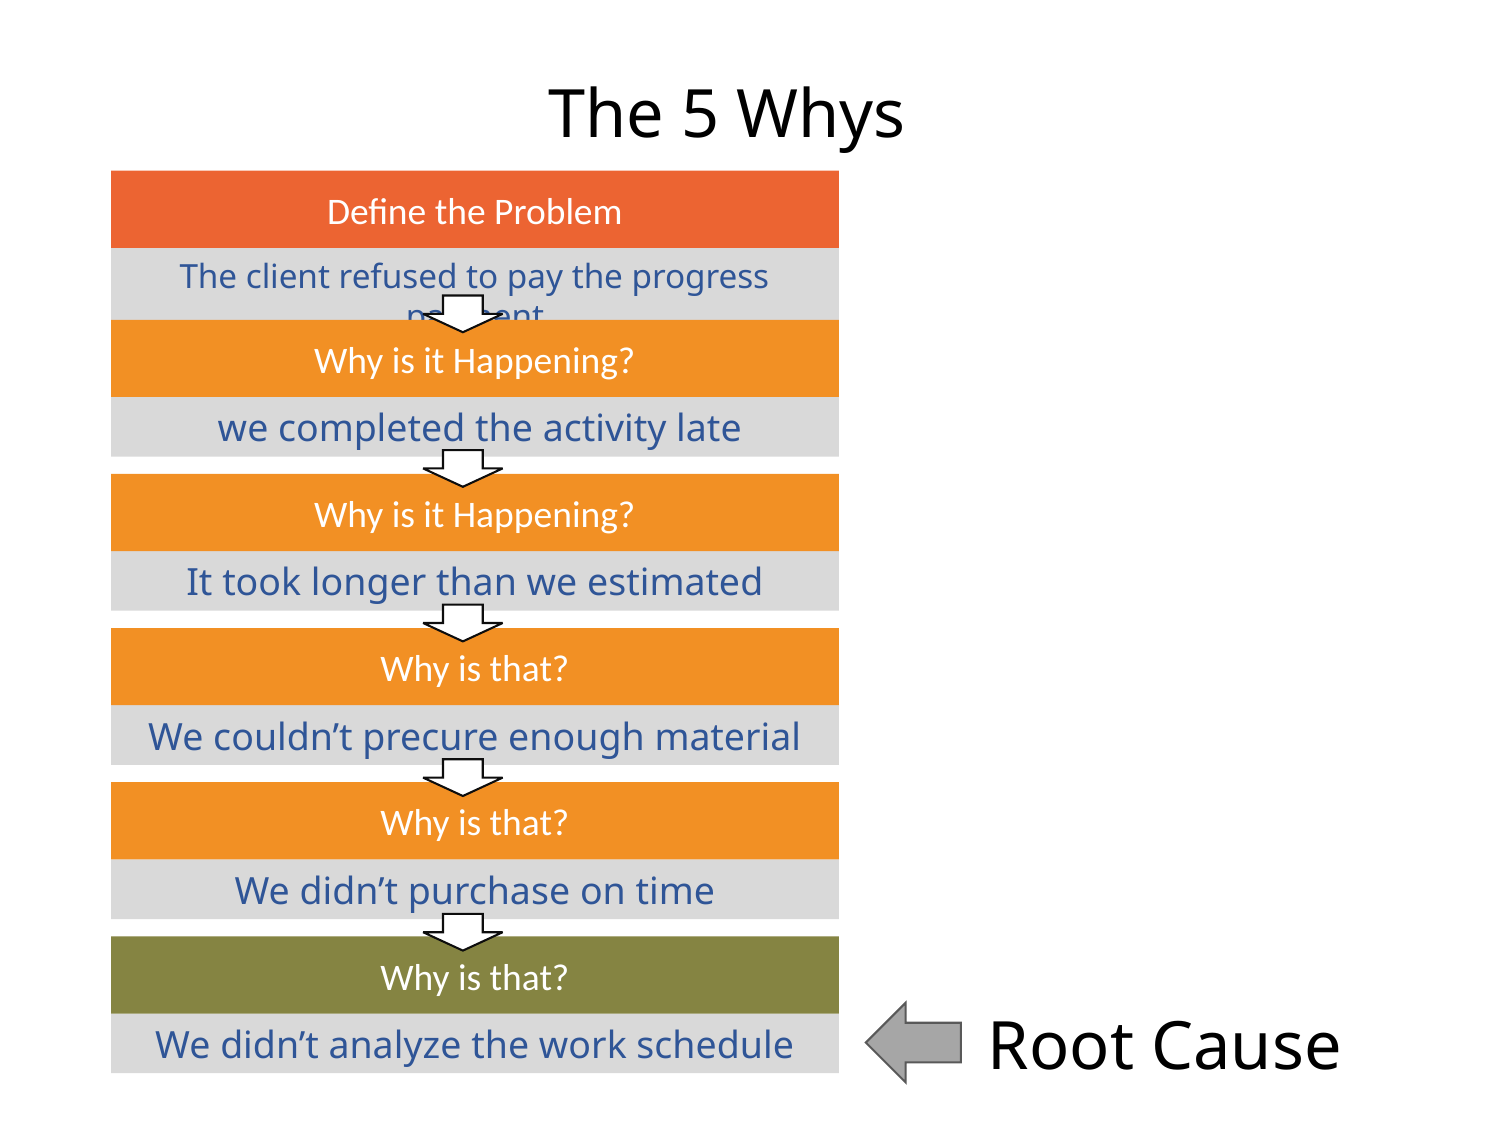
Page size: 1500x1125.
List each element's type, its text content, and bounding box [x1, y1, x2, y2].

text_box [422, 304, 504, 319]
text_box [422, 920, 504, 936]
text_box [111, 319, 839, 458]
text_box Root Cause [902, 995, 1427, 1091]
text_box [422, 458, 504, 473]
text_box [111, 782, 839, 920]
text_box [864, 1000, 962, 1085]
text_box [111, 170, 839, 304]
text_box [422, 612, 504, 628]
text_box [422, 766, 504, 782]
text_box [111, 473, 839, 612]
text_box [111, 936, 839, 1075]
text_box The 5 Whys [61, 63, 1394, 159]
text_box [111, 628, 839, 766]
